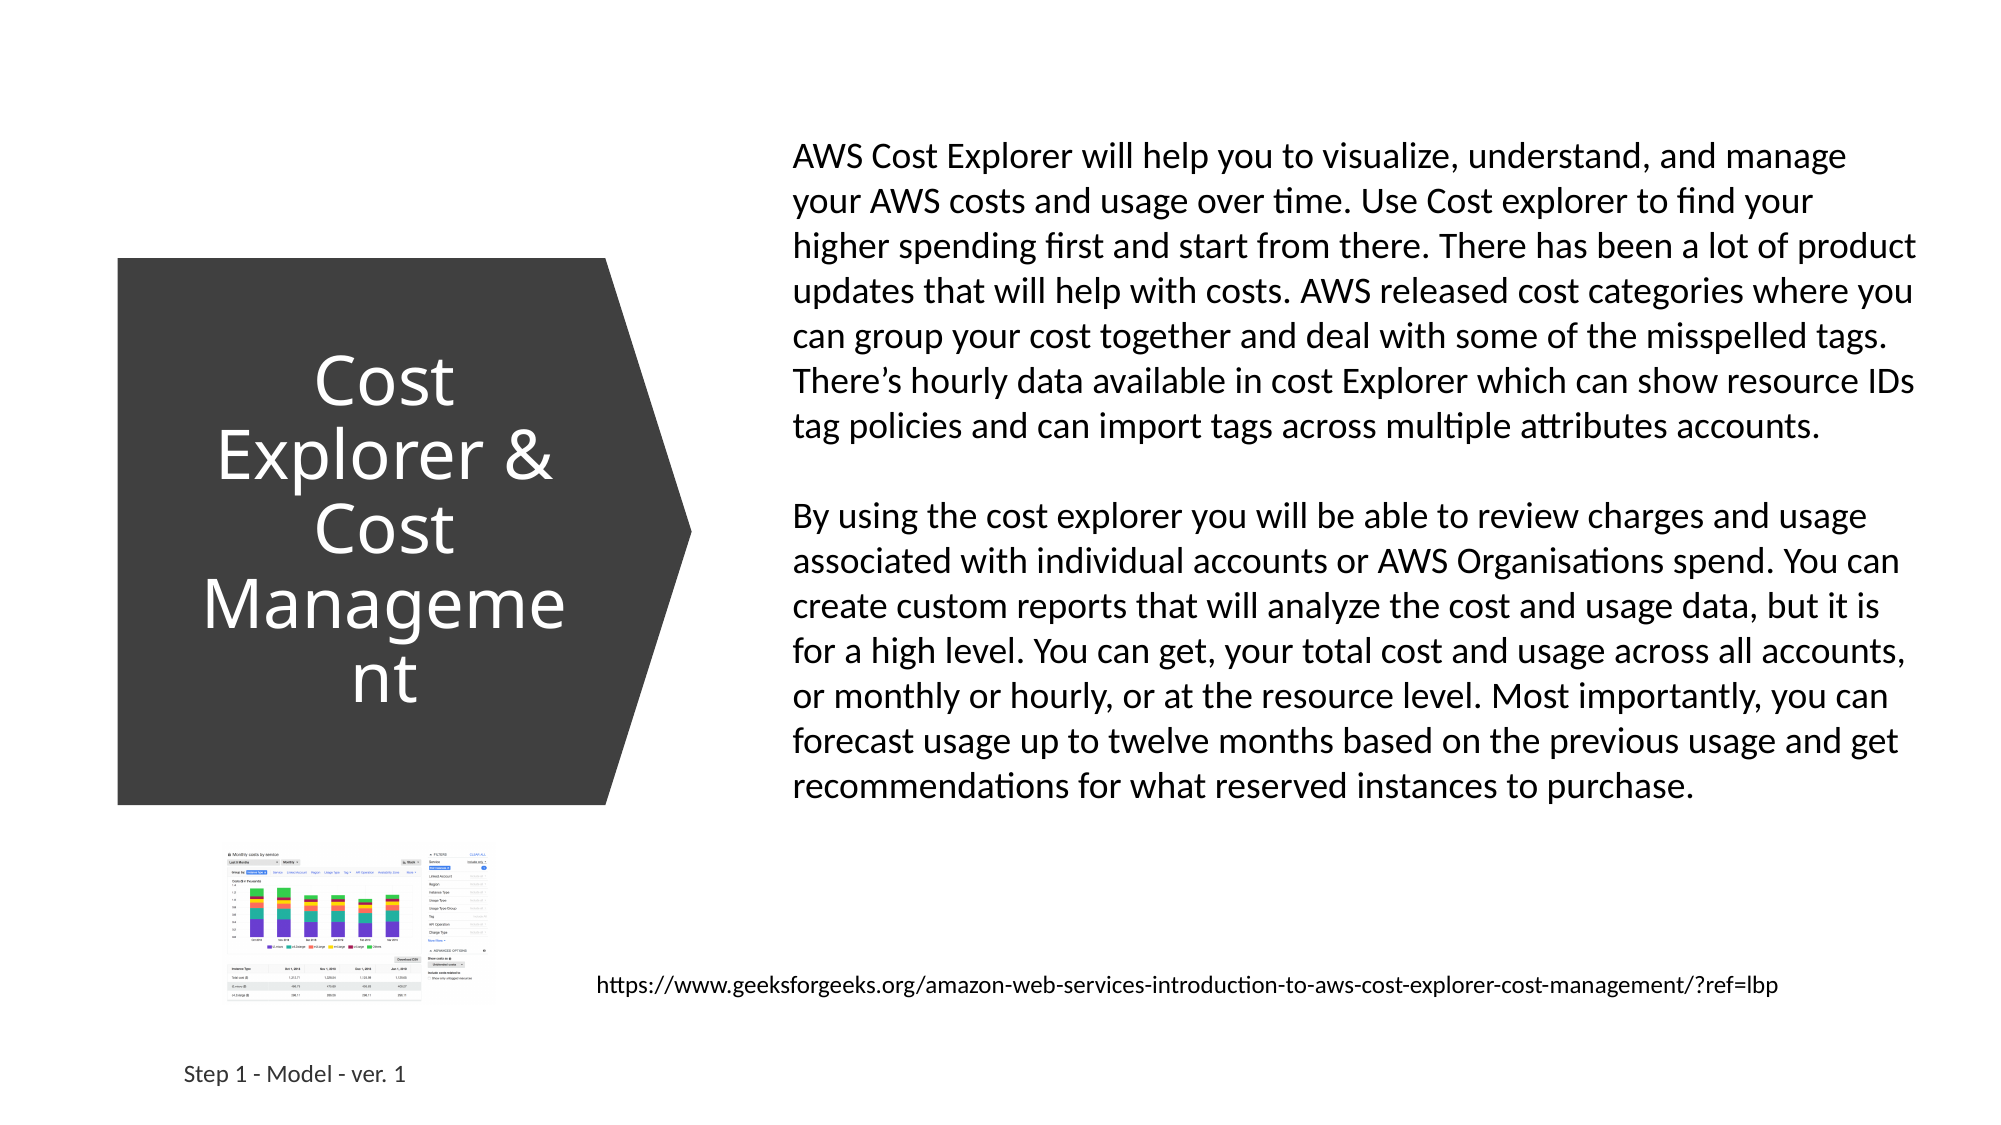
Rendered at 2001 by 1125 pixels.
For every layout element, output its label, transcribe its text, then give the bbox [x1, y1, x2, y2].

footer Step 1 - Model - ver. 1 [168, 1042, 1188, 1103]
text_box AWS Cost Explorer will help you to visualize, understand, and manage your AWS costs and usage over time. Use Cost explorer to find your higher spending first and start from there. There has been a lot of product updates that will help with costs. AWS released cost categories where you can group your cost together and deal with some of the misspelled tags. There’s hourly data available in cost Explorer which can show resource IDs tag policies and can import tags across multiple attributes accounts. By using the cost explorer you will be able to review charges and usage associated with individual accounts or AWS Organisations spend. You can create custom reports that will analyze the cost and usage data, but it is for a high level. You can get, your total cost and usage across all accounts, or monthly or hourly, or at the resource level. Most importantly, you can forecast usage up to twelve months based on the previous usage and get recommendations for what reserved instances to purchase. [777, 123, 1934, 813]
title Cost Explorer & Cost Management [168, 322, 601, 741]
text_box [116, 257, 693, 807]
picture [222, 842, 496, 1005]
text_box https://www.geeksforgeeks.org/amazon-web-services-introduction-to-aws-cost-explorer-cost-management/?ref=lbp [581, 961, 1846, 1007]
